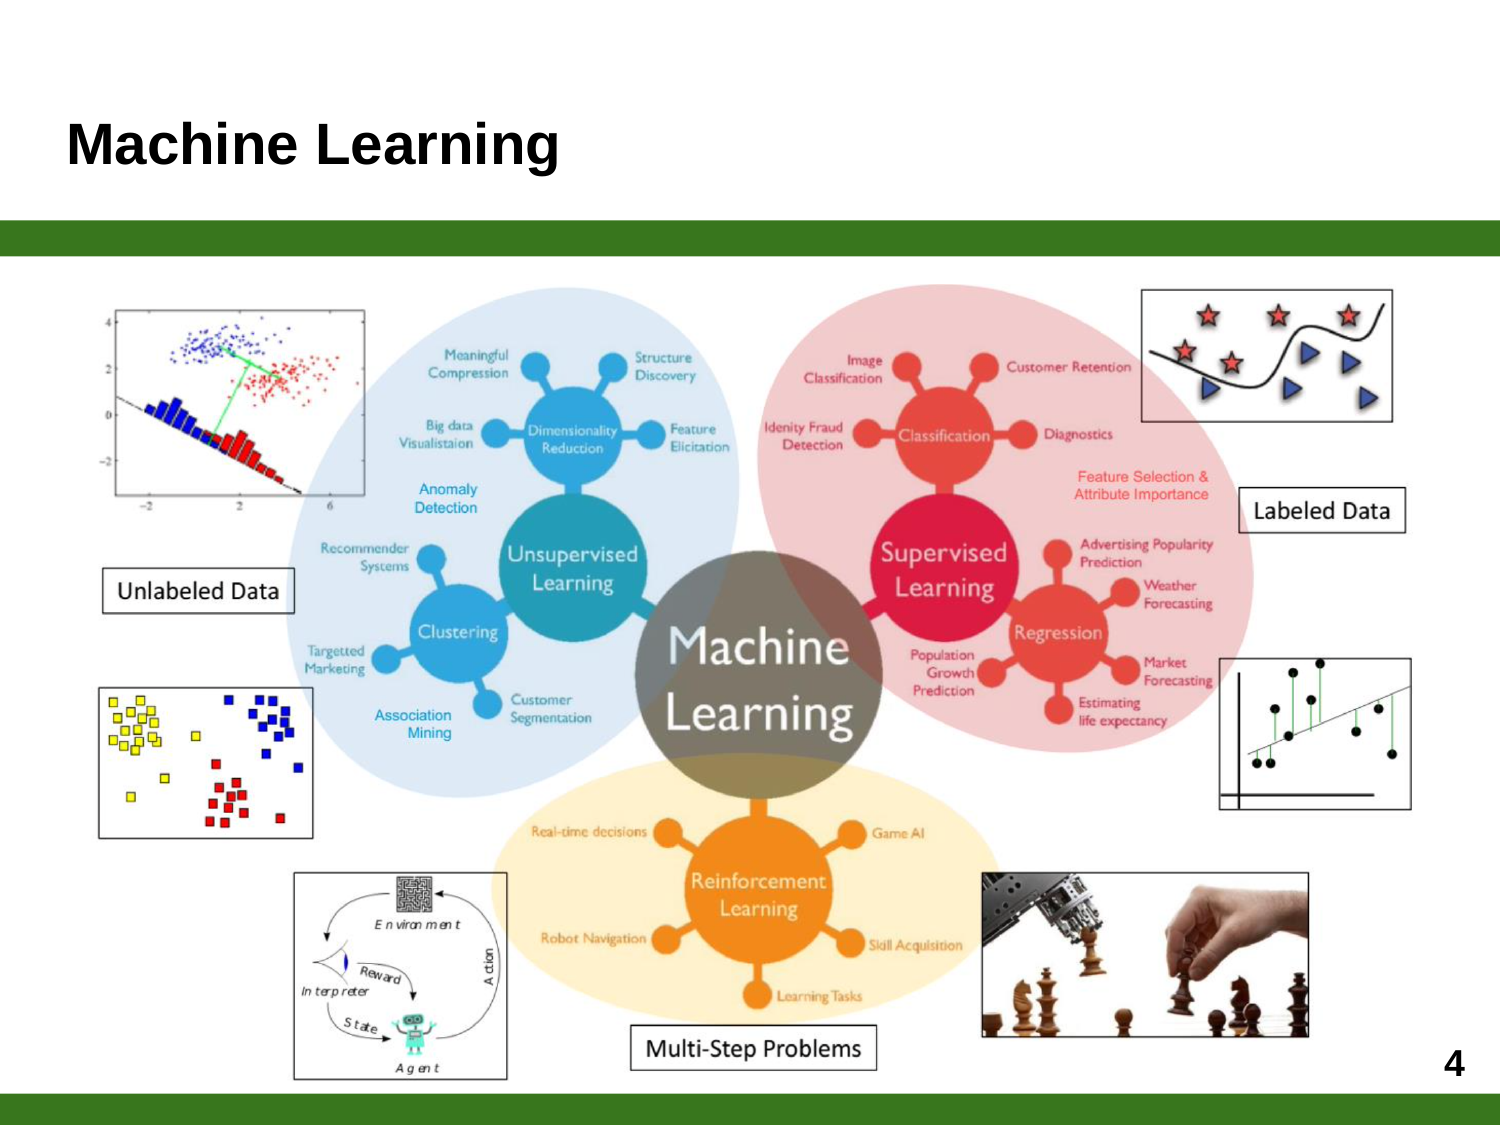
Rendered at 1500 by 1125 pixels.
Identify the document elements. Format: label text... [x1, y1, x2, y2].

picture [79, 271, 1421, 1086]
title Machine Learning [51, 97, 1449, 223]
slide_number ‹#› [1389, 1019, 1480, 1106]
